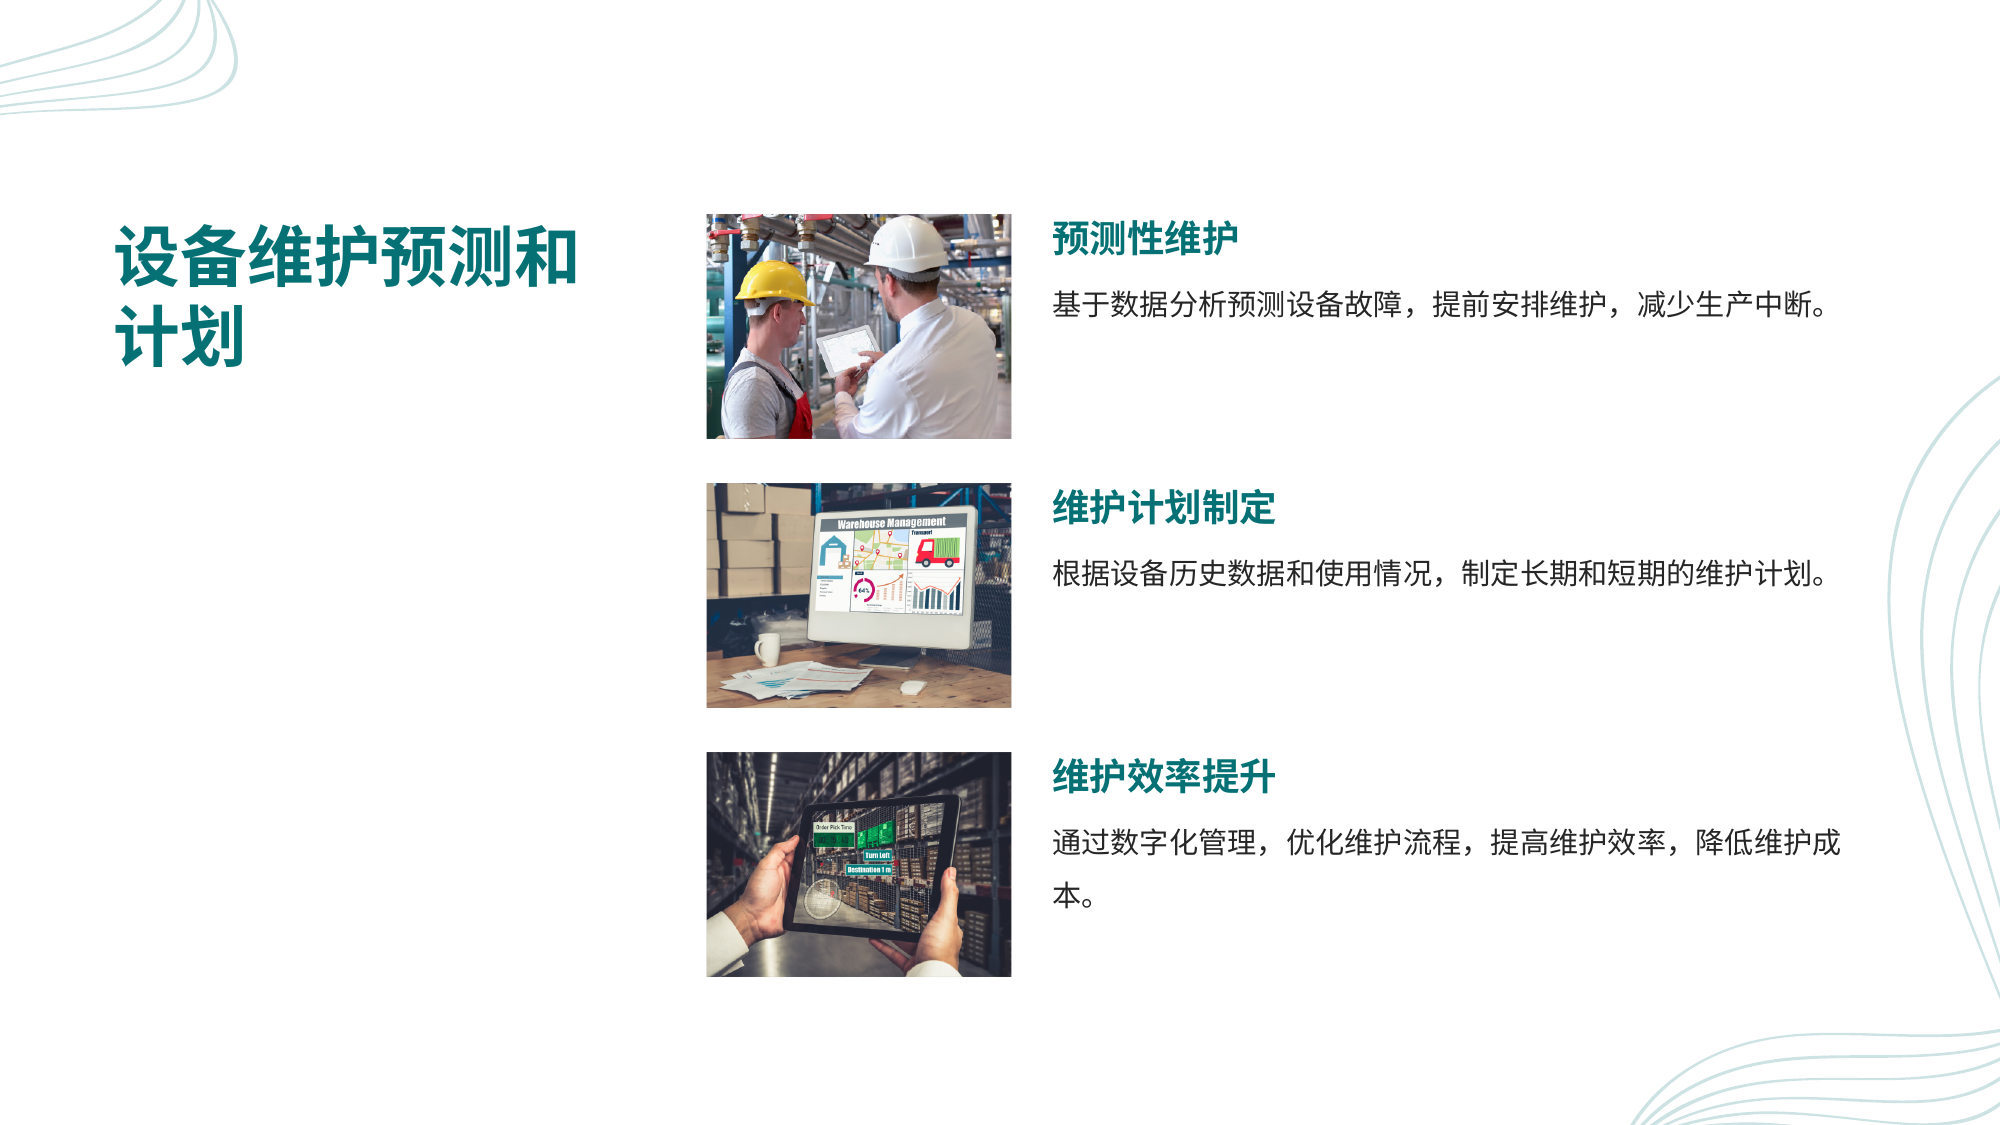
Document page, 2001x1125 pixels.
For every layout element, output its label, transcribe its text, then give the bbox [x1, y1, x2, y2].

text_box 维护计划制定 [1052, 483, 1870, 530]
picture [706, 752, 1012, 977]
text_box 预测性维护 [1052, 214, 1870, 260]
text_box 基于数据分析预测设备故障，提前安排维护，减少生产中断。 [1052, 268, 1870, 439]
text_box 维护效率提升 [1052, 752, 1870, 799]
picture [706, 214, 1012, 439]
text_box 通过数字化管理，优化维护流程，提高维护效率，降低维护成本。 [1052, 807, 1870, 977]
picture [706, 483, 1012, 708]
text_box 根据设备历史数据和使用情况，制定长期和短期的维护计划。 [1052, 537, 1870, 708]
title 设备维护预测和计划 [114, 214, 625, 378]
